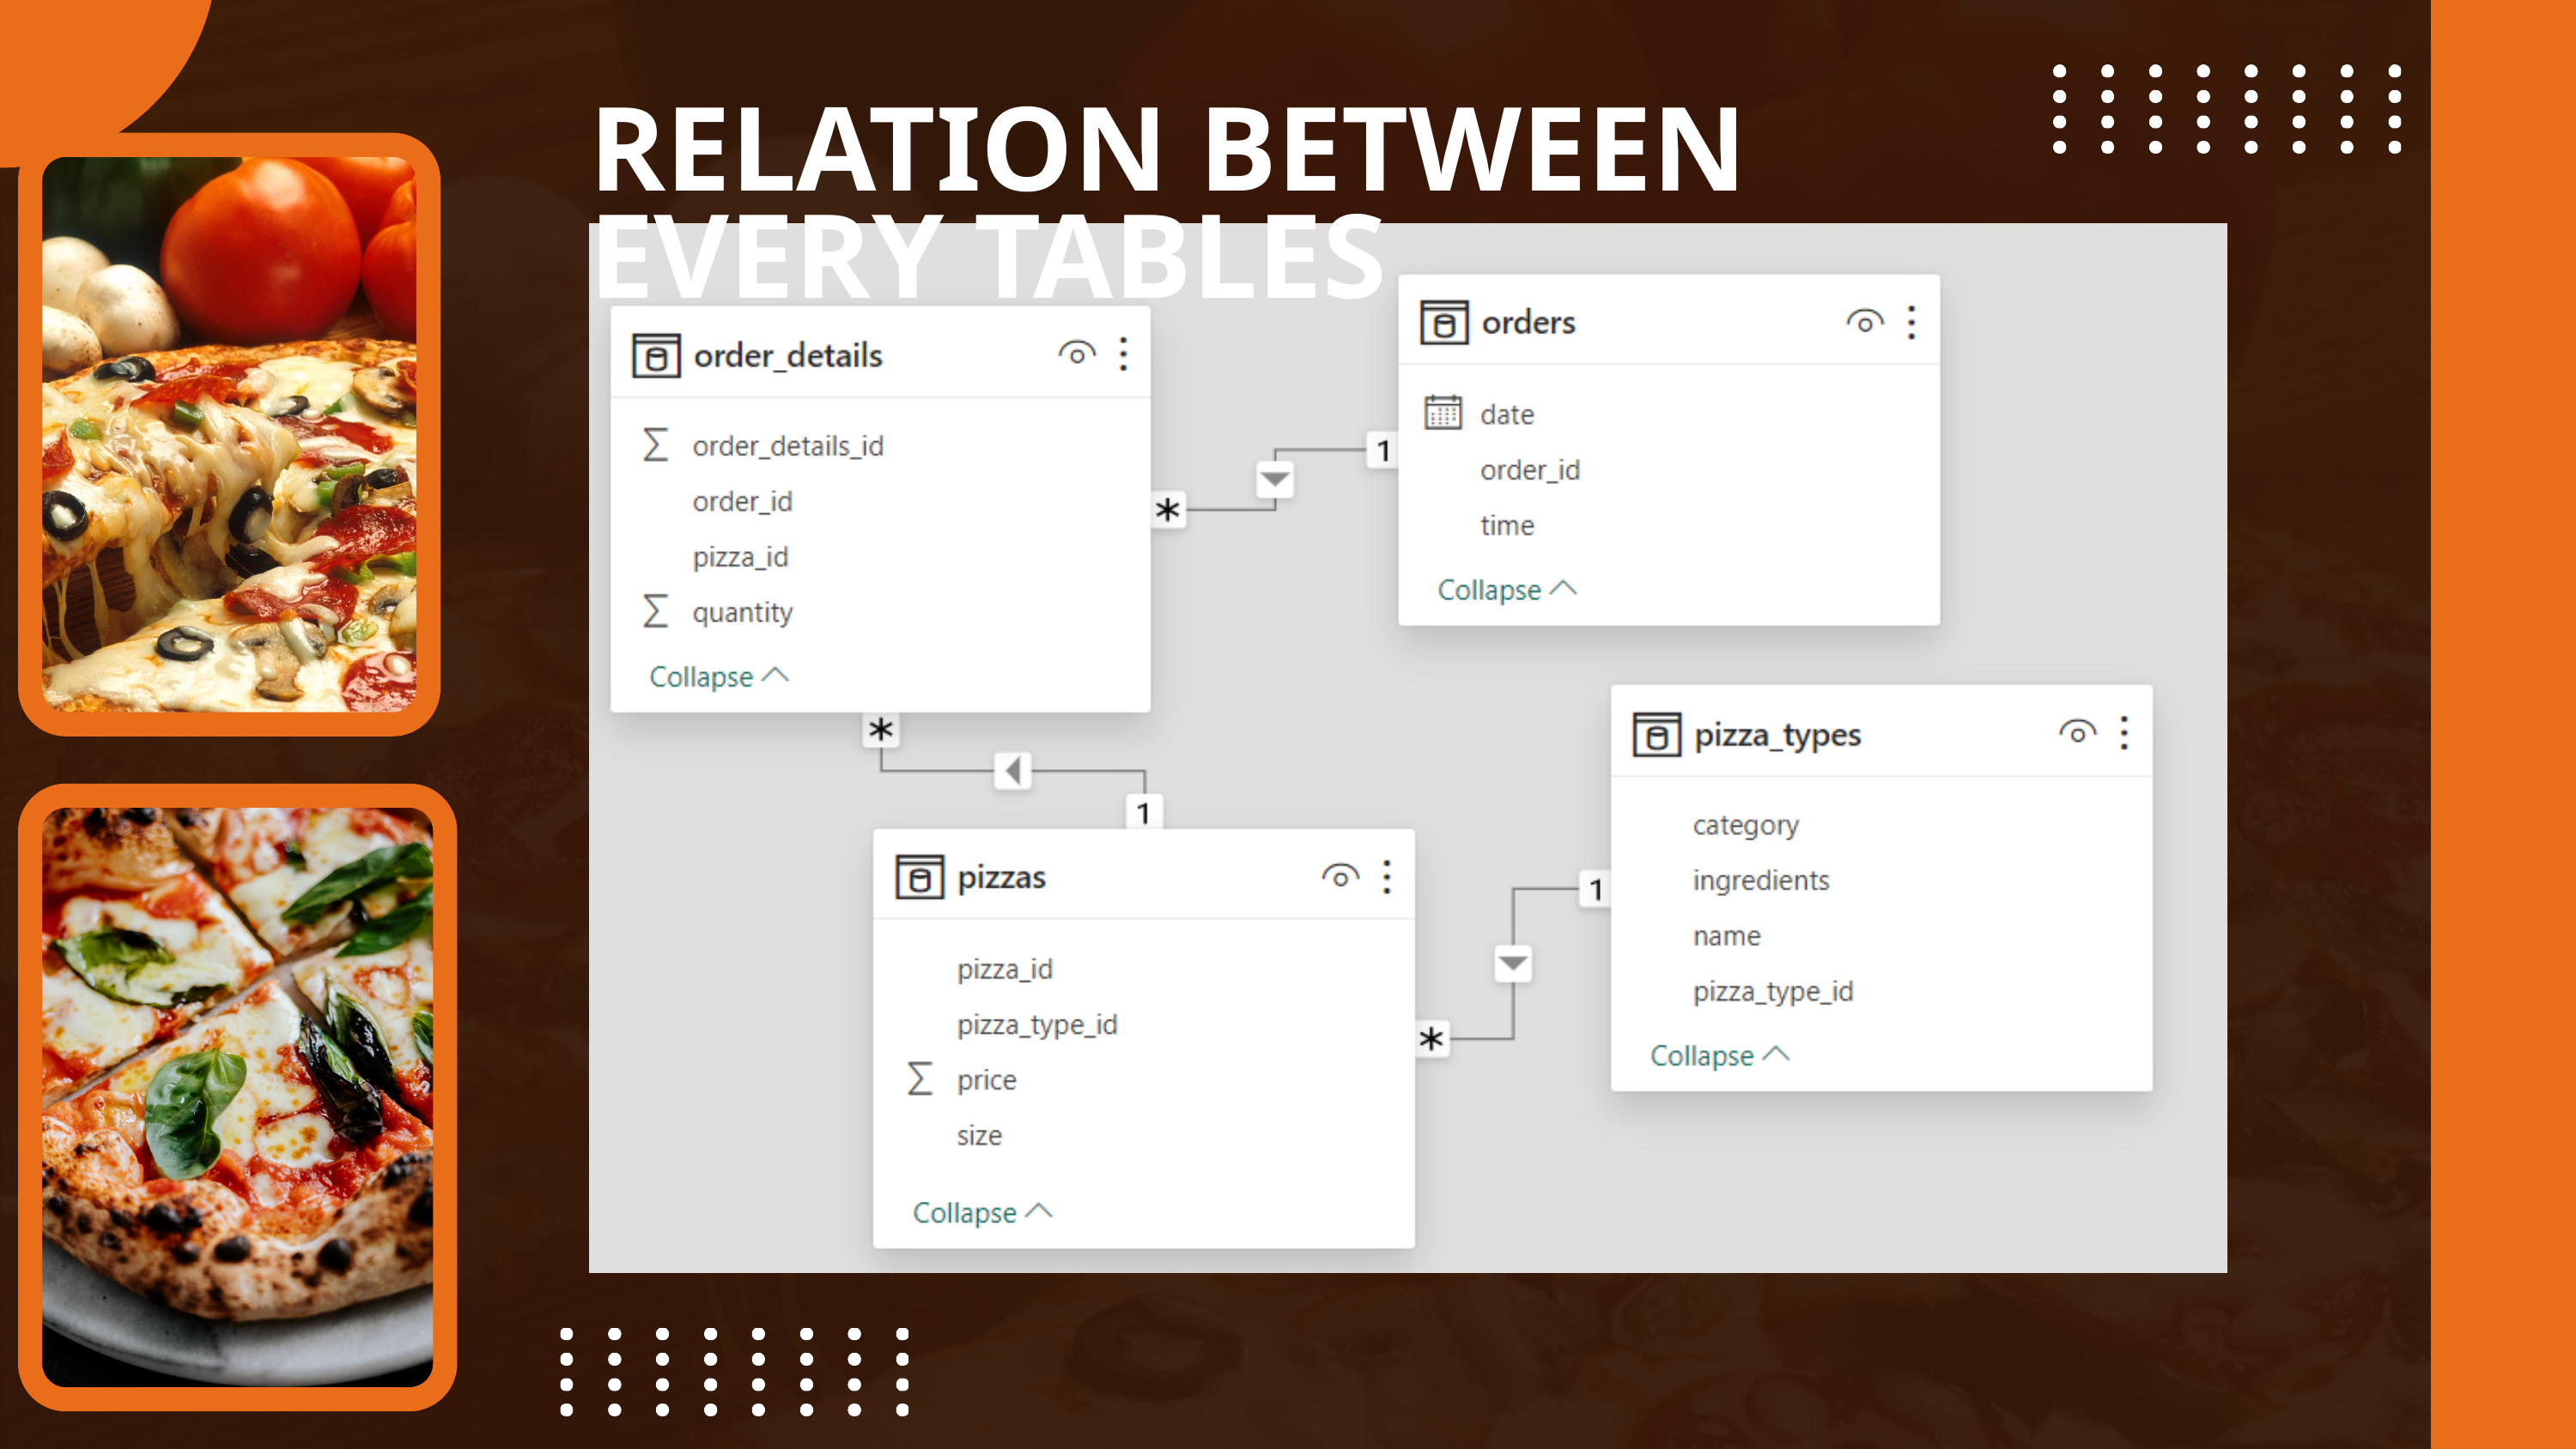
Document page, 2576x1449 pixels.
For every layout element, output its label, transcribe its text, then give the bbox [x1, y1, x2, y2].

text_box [29, 795, 446, 1400]
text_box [29, 144, 429, 724]
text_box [0, 0, 218, 168]
text_box [0, 0, 2427, 1449]
text_box RELATION BETWEEN EVERY TABLES [589, 106, 1948, 321]
text_box [560, 1328, 909, 1416]
text_box [589, 223, 2227, 1273]
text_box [2431, 0, 2576, 1449]
text_box [2053, 64, 2402, 154]
